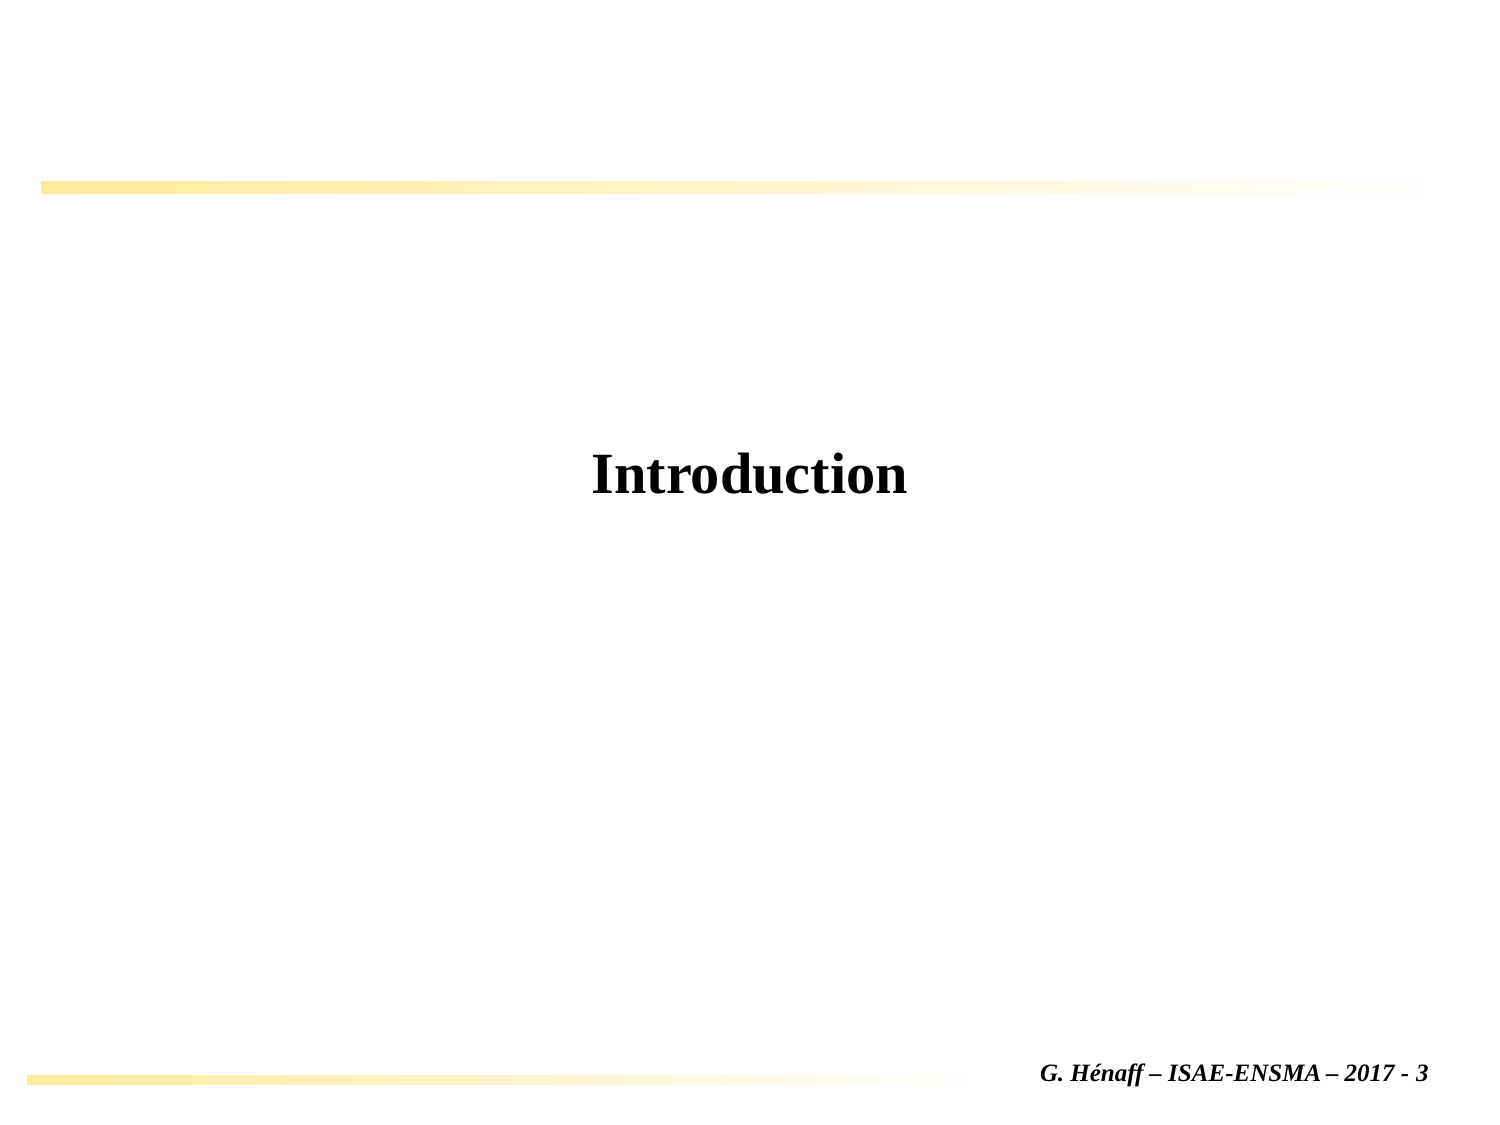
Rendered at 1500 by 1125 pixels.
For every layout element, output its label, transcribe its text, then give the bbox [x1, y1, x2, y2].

title Introduction [112, 349, 1388, 591]
